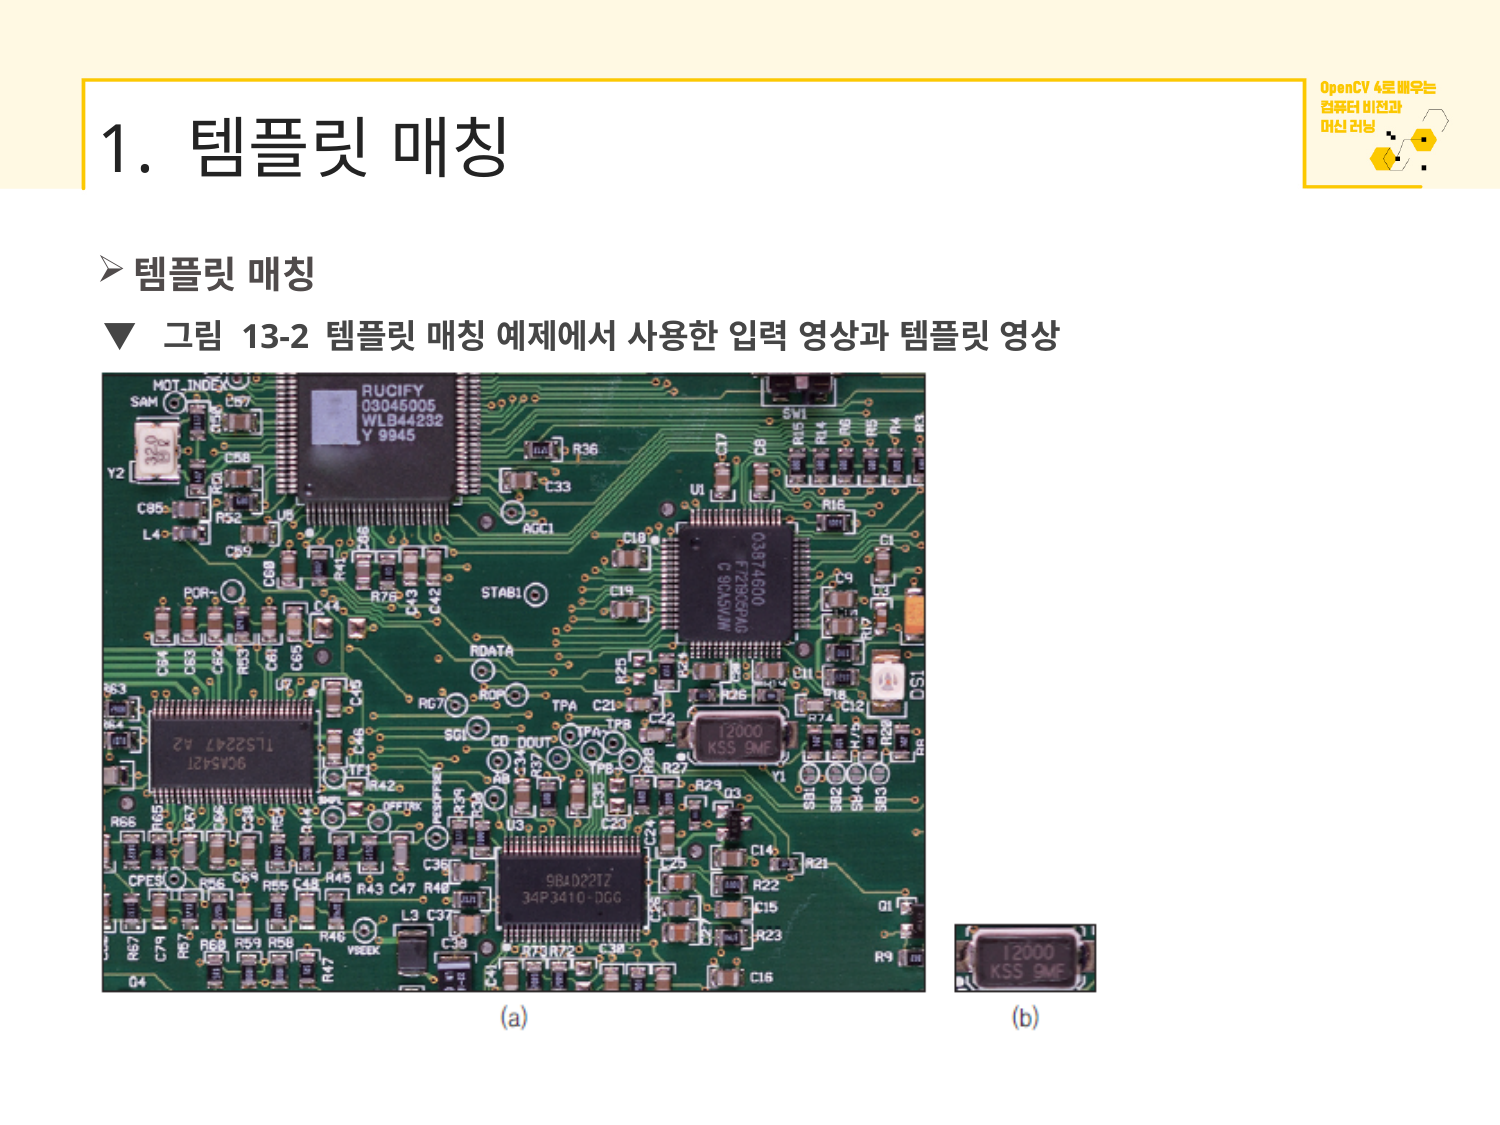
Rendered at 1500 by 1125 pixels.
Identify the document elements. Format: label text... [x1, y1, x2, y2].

picture [0, 0, 1500, 1125]
list 템플릿 매칭 [81, 239, 1412, 1054]
text_box ▼ 그림 13-2 템플릿 매칭 예제에서 사용한 입력 영상과 템플릿 영상 [88, 307, 1415, 373]
title 1. 템플릿 매칭 [82, 61, 1413, 193]
